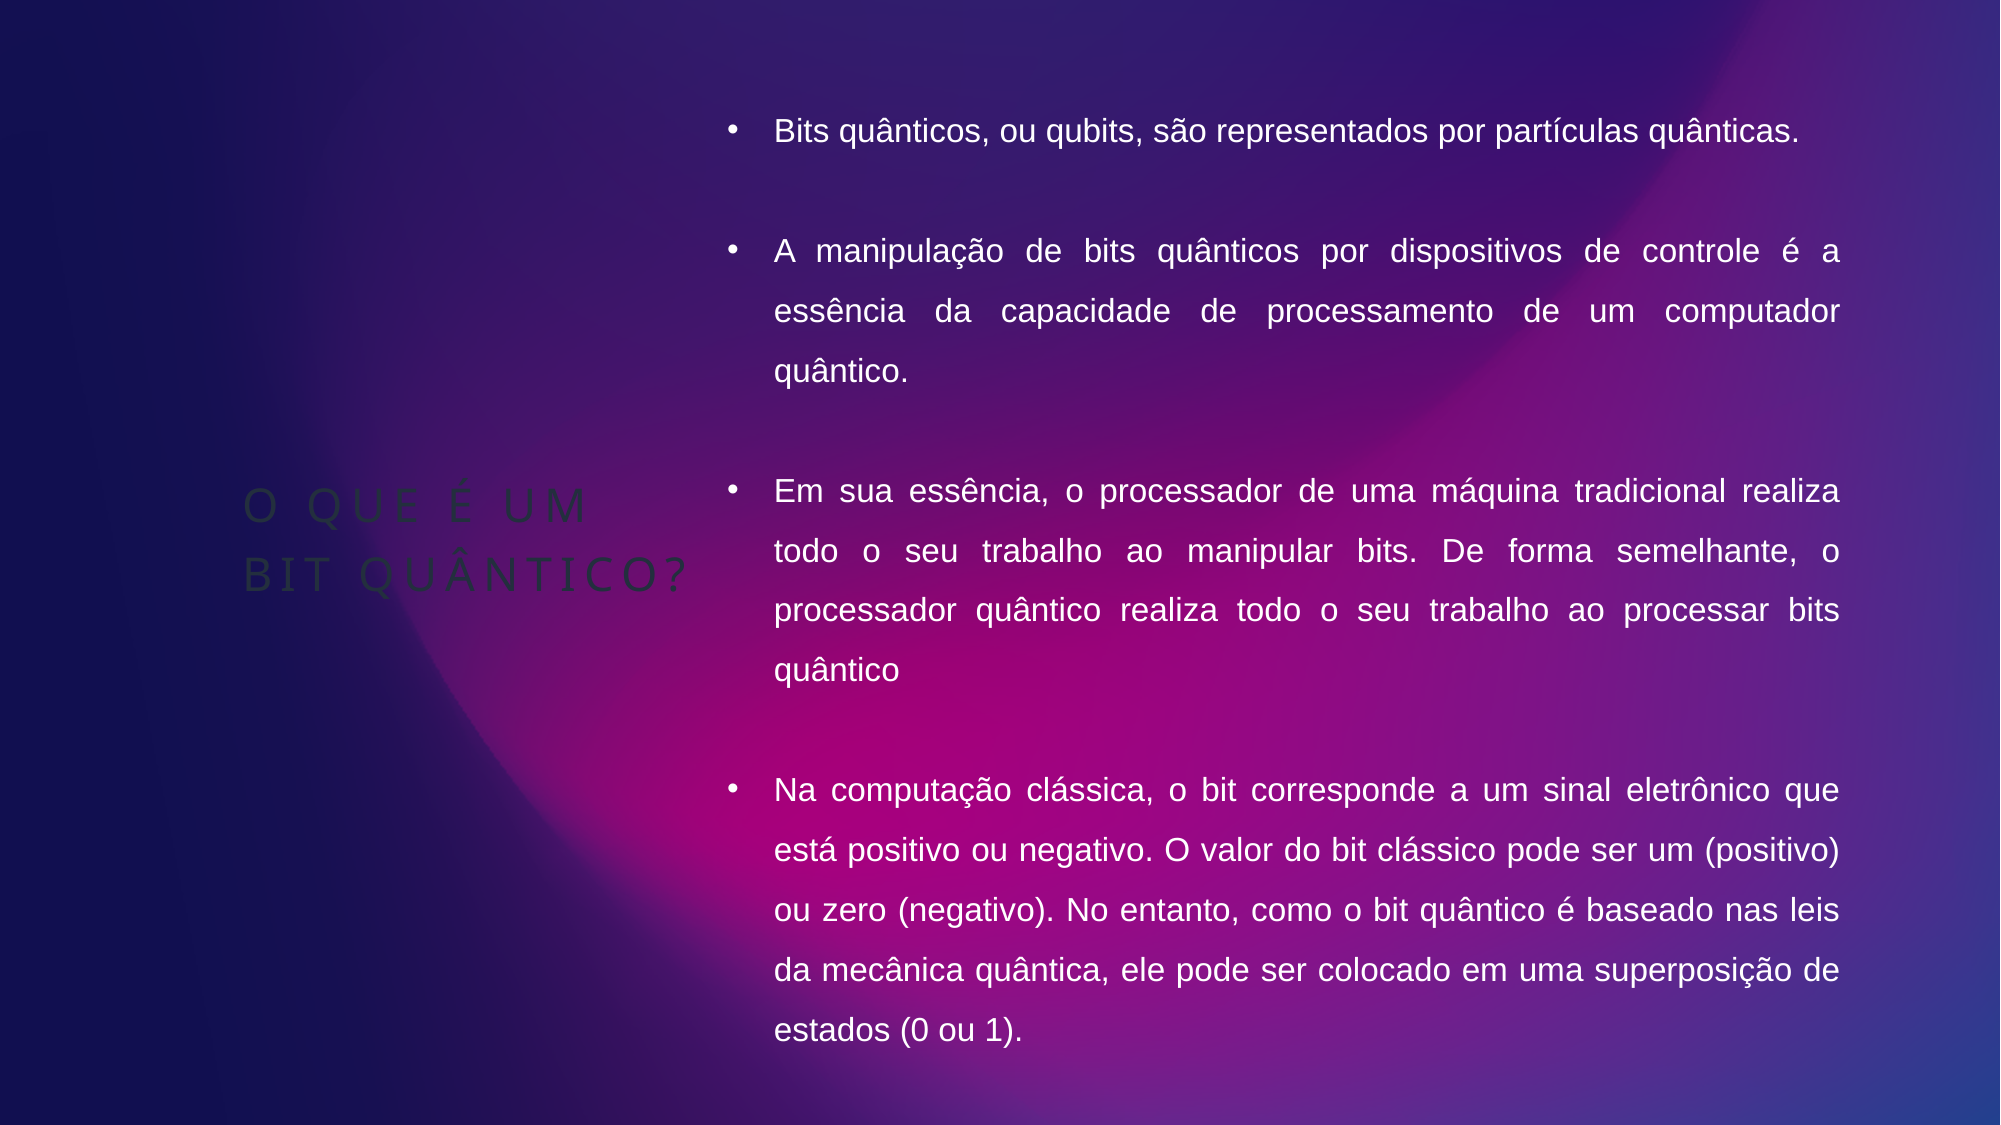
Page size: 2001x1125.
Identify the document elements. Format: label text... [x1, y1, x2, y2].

list Bits quânticos, ou qubits, são representados por partículas quânticas. A manipulação de bits quânticos por dispositivos de controle é a essência da capacidade de processamento de um computador quântico. Em sua essência, o processador de uma máquina tradicional realiza todo o seu trabalho ao manipular bits. De forma semelhante, o processador quântico realiza todo o seu trabalho ao processar bits quântico Na computação clássica, o bit corresponde a um sinal eletrônico que está positivo ou negativo. O valor do bit clássico pode ser um (positivo) ou zero (negativo). No entanto, como o bit quântico é baseado nas leis da mecânica quântica, ele pode ser colocado em uma superposição de estados (0 ou 1). [712, 82, 1857, 933]
picture [0, 0, 2000, 1125]
title O que é um bit quântico? [227, 454, 712, 640]
